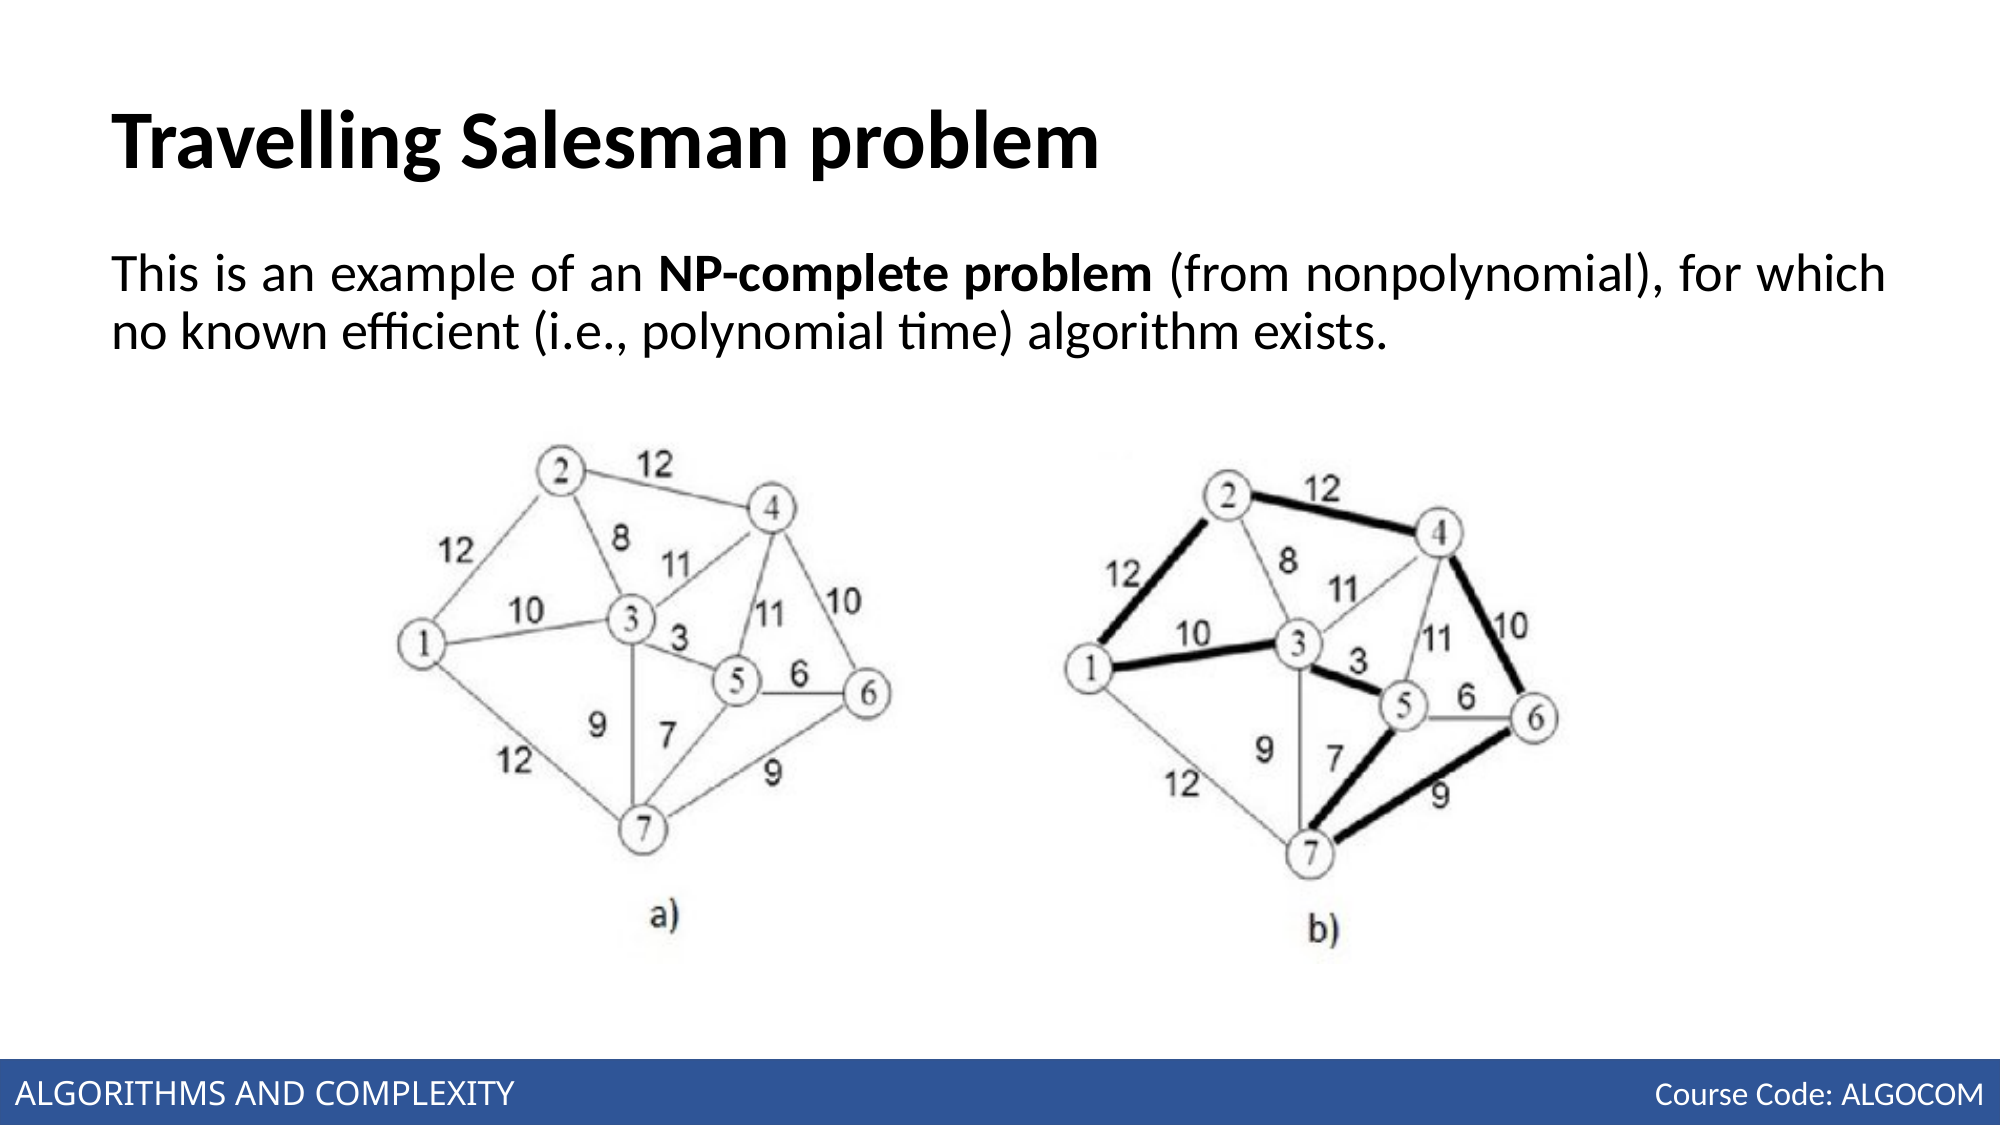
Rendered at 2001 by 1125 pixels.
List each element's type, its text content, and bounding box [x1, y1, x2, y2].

text_box ALGORITHMS AND COMPLEXITY [0, 1064, 595, 1120]
title Travelling Salesman problem [96, 33, 1822, 236]
list This is an example of an NP-complete problem (from nonpolynomial), for which no known efficient (i.e., polynomial time) algorithm exists. [96, 236, 1904, 1025]
picture [376, 426, 1599, 964]
text_box Course Code: ALGOCOM [1516, 1064, 2000, 1120]
text_box [0, 1059, 2000, 1125]
